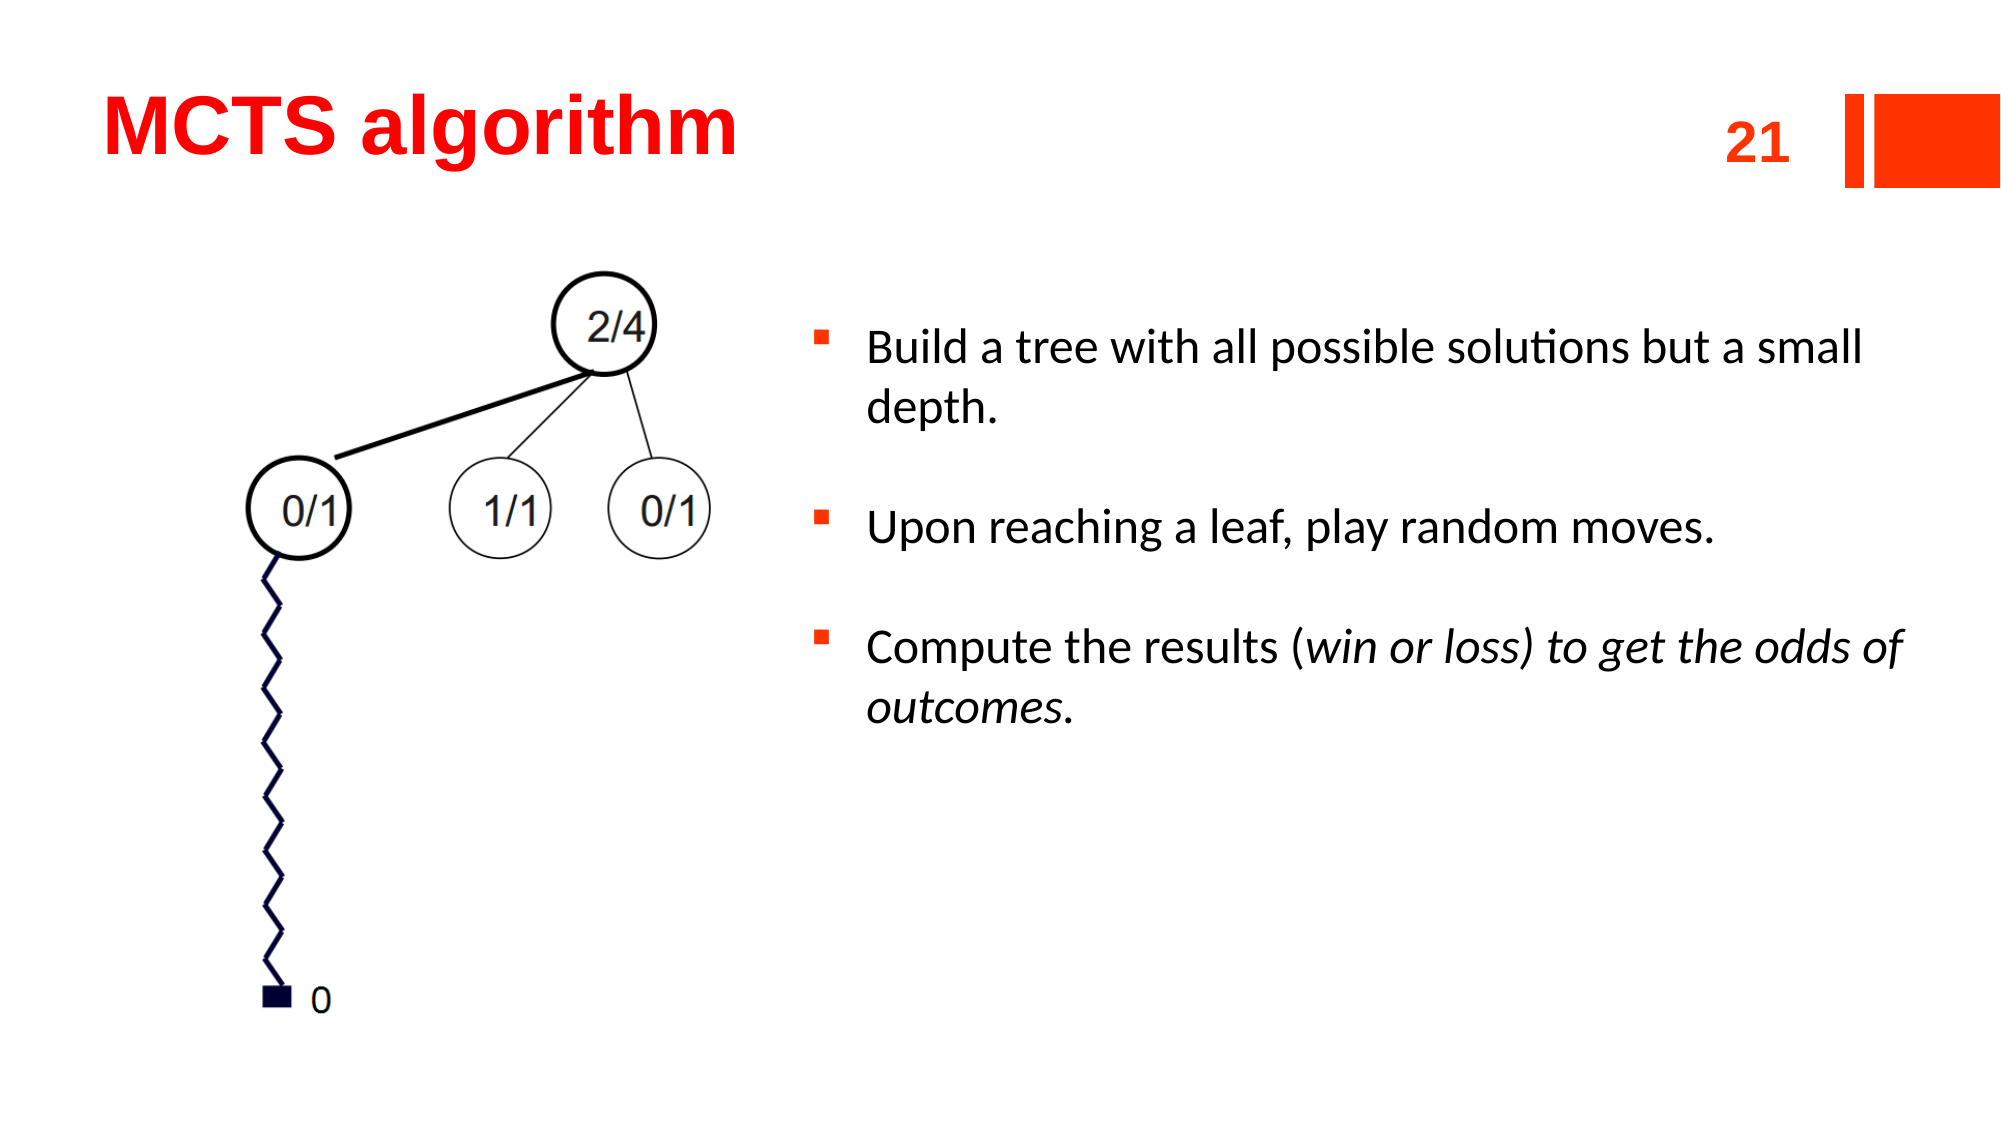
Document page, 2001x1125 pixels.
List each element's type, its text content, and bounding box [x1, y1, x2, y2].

picture [229, 258, 742, 1035]
slide_number 21 [1599, 114, 1806, 165]
text_box MCTS algorithm [87, 55, 1842, 200]
text_box Build a tree with all possible solutions but a small depth. Upon reaching a leaf, play random moves. Compute the results (win or loss) to get the odds of outcomes. [795, 306, 1939, 741]
